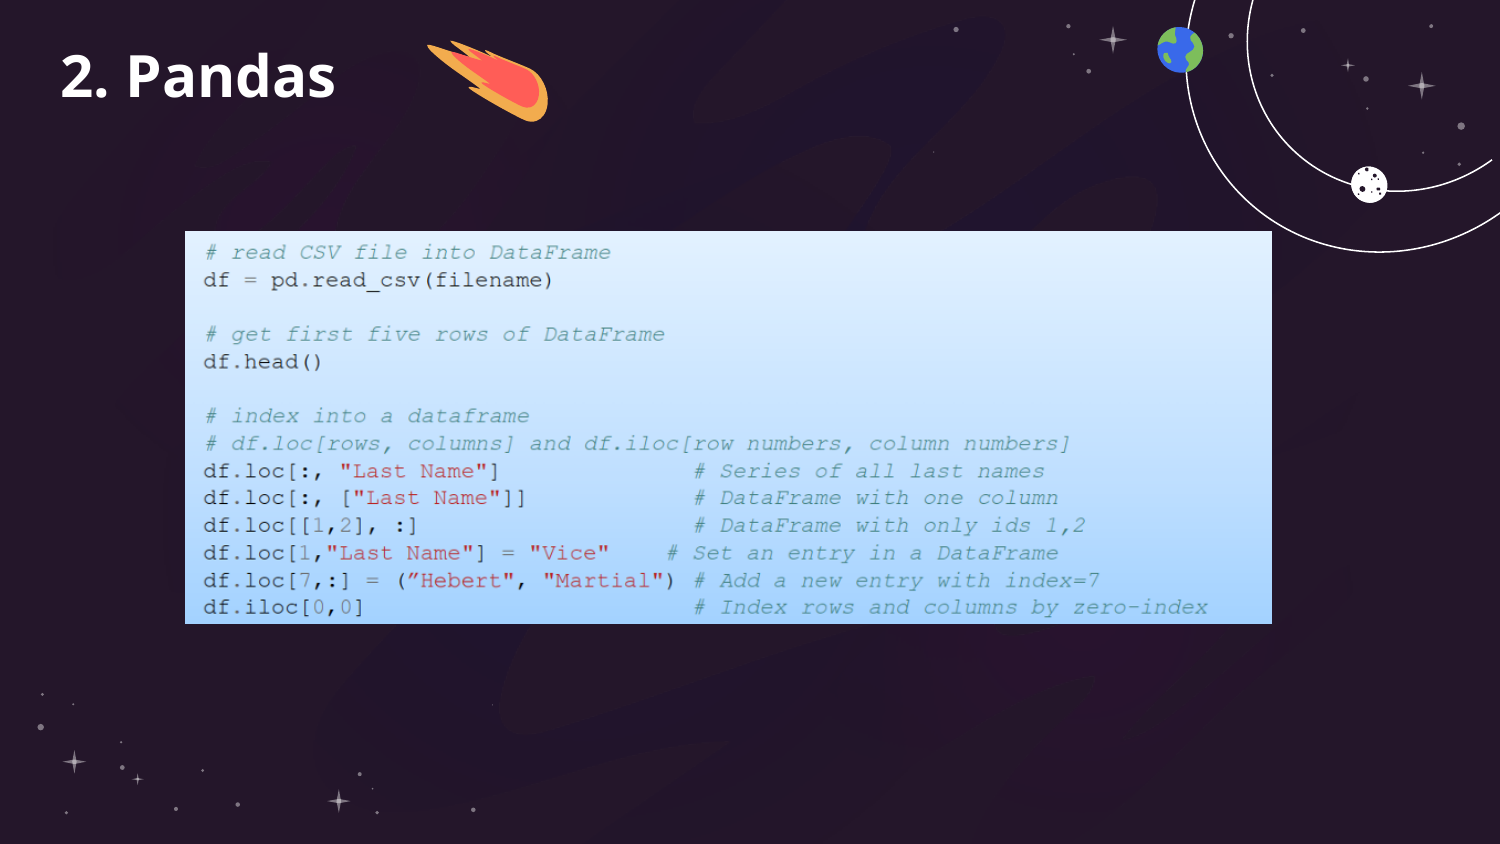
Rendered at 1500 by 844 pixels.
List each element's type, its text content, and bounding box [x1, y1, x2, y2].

text_box 2. Pandas [45, 13, 1176, 85]
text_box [440, 25, 543, 134]
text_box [1181, 0, 1500, 249]
picture [185, 231, 1273, 624]
